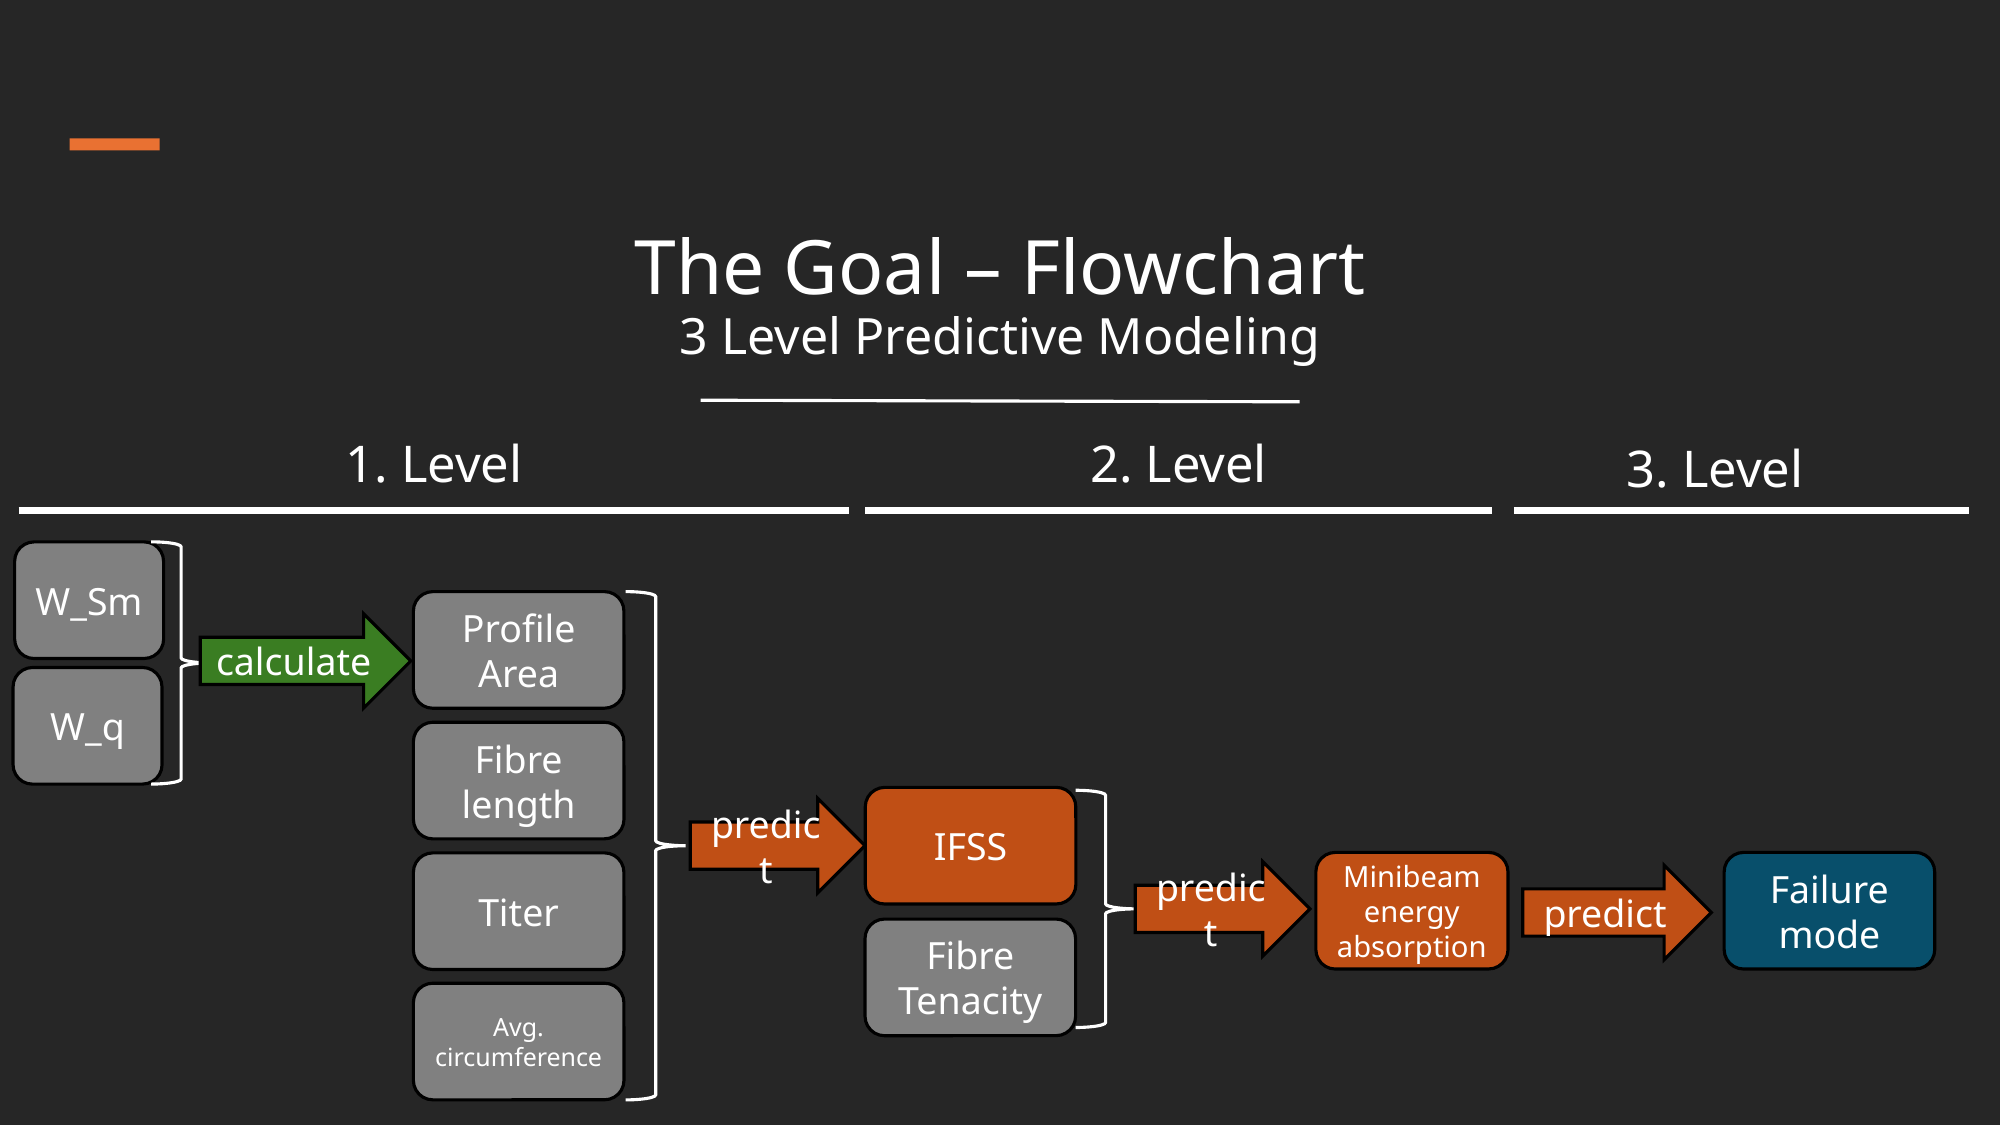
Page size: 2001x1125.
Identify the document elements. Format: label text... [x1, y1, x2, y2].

text_box predict [1521, 861, 1714, 964]
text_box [12, 541, 1311, 1101]
list 1. Level [18, 431, 849, 501]
text_box [68, 137, 161, 152]
text_box 3. Level [1401, 436, 2000, 506]
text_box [700, 399, 1301, 403]
text_box 2. Level [865, 431, 1493, 501]
text_box Failure mode [1722, 850, 1937, 971]
text_box Minibeam energy absorption [1314, 850, 1510, 971]
title The Goal – Flowchart 3 Level Predictive Modeling [398, 188, 1602, 373]
